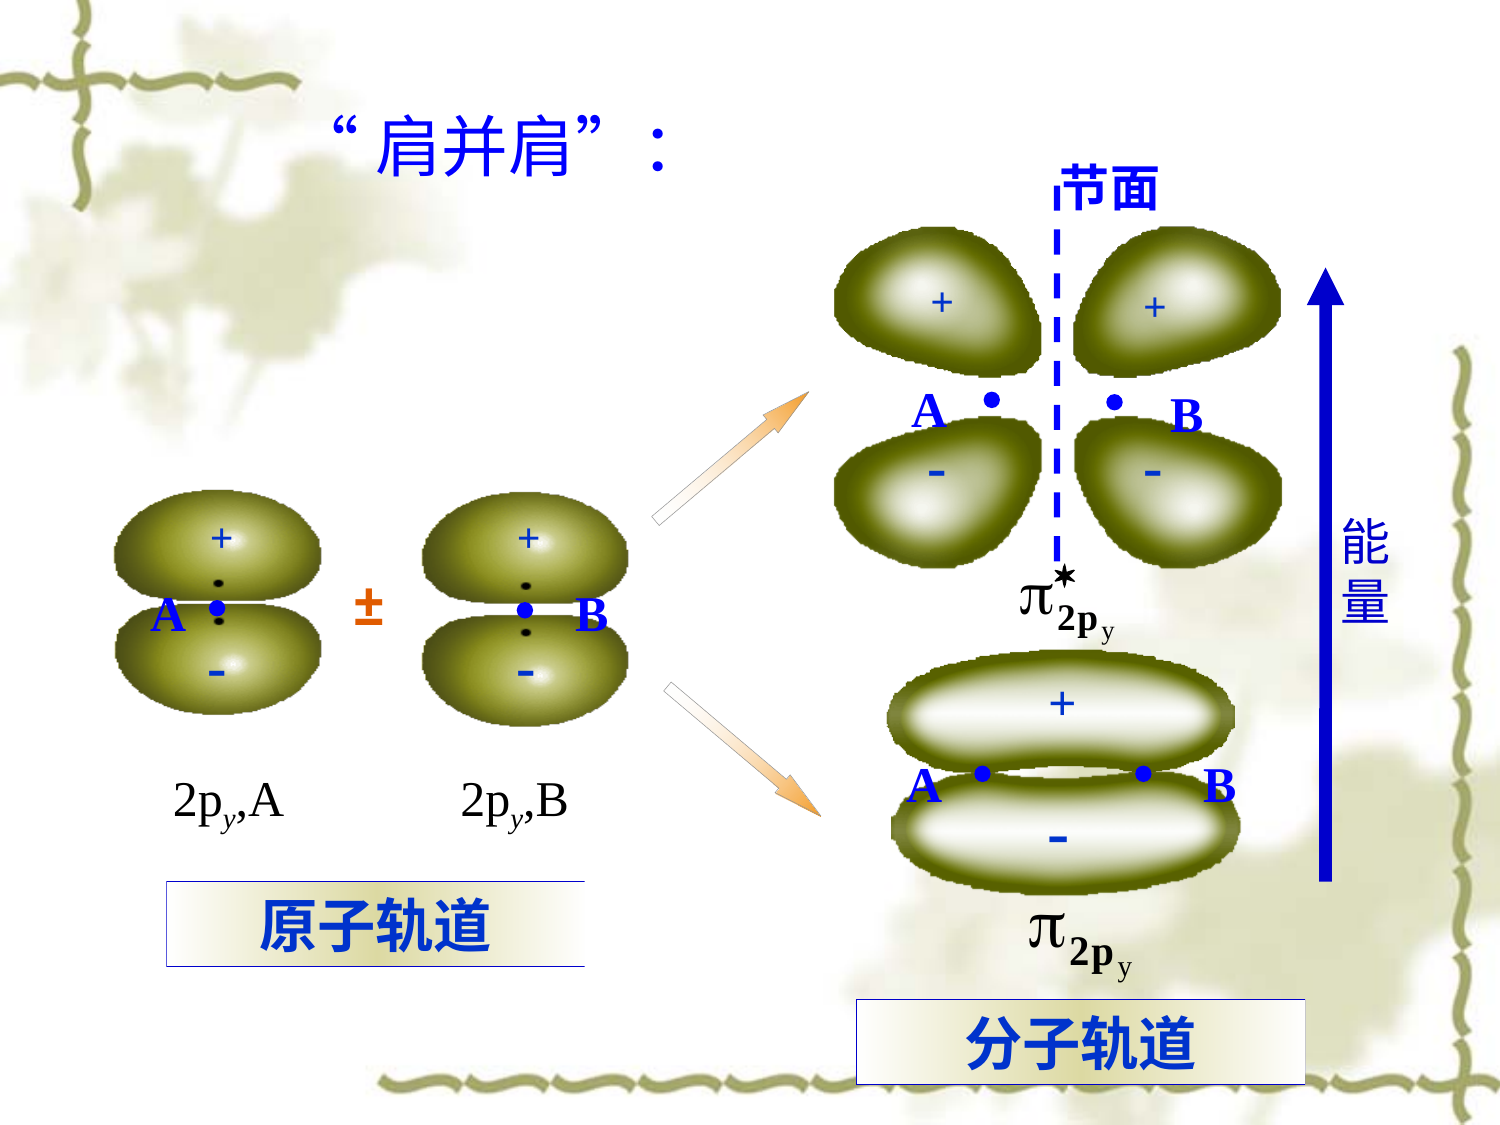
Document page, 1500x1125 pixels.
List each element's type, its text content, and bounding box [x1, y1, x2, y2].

text_box “肩并肩”： [277, 97, 778, 148]
picture [0, 0, 1500, 1125]
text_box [111, 148, 1412, 1085]
